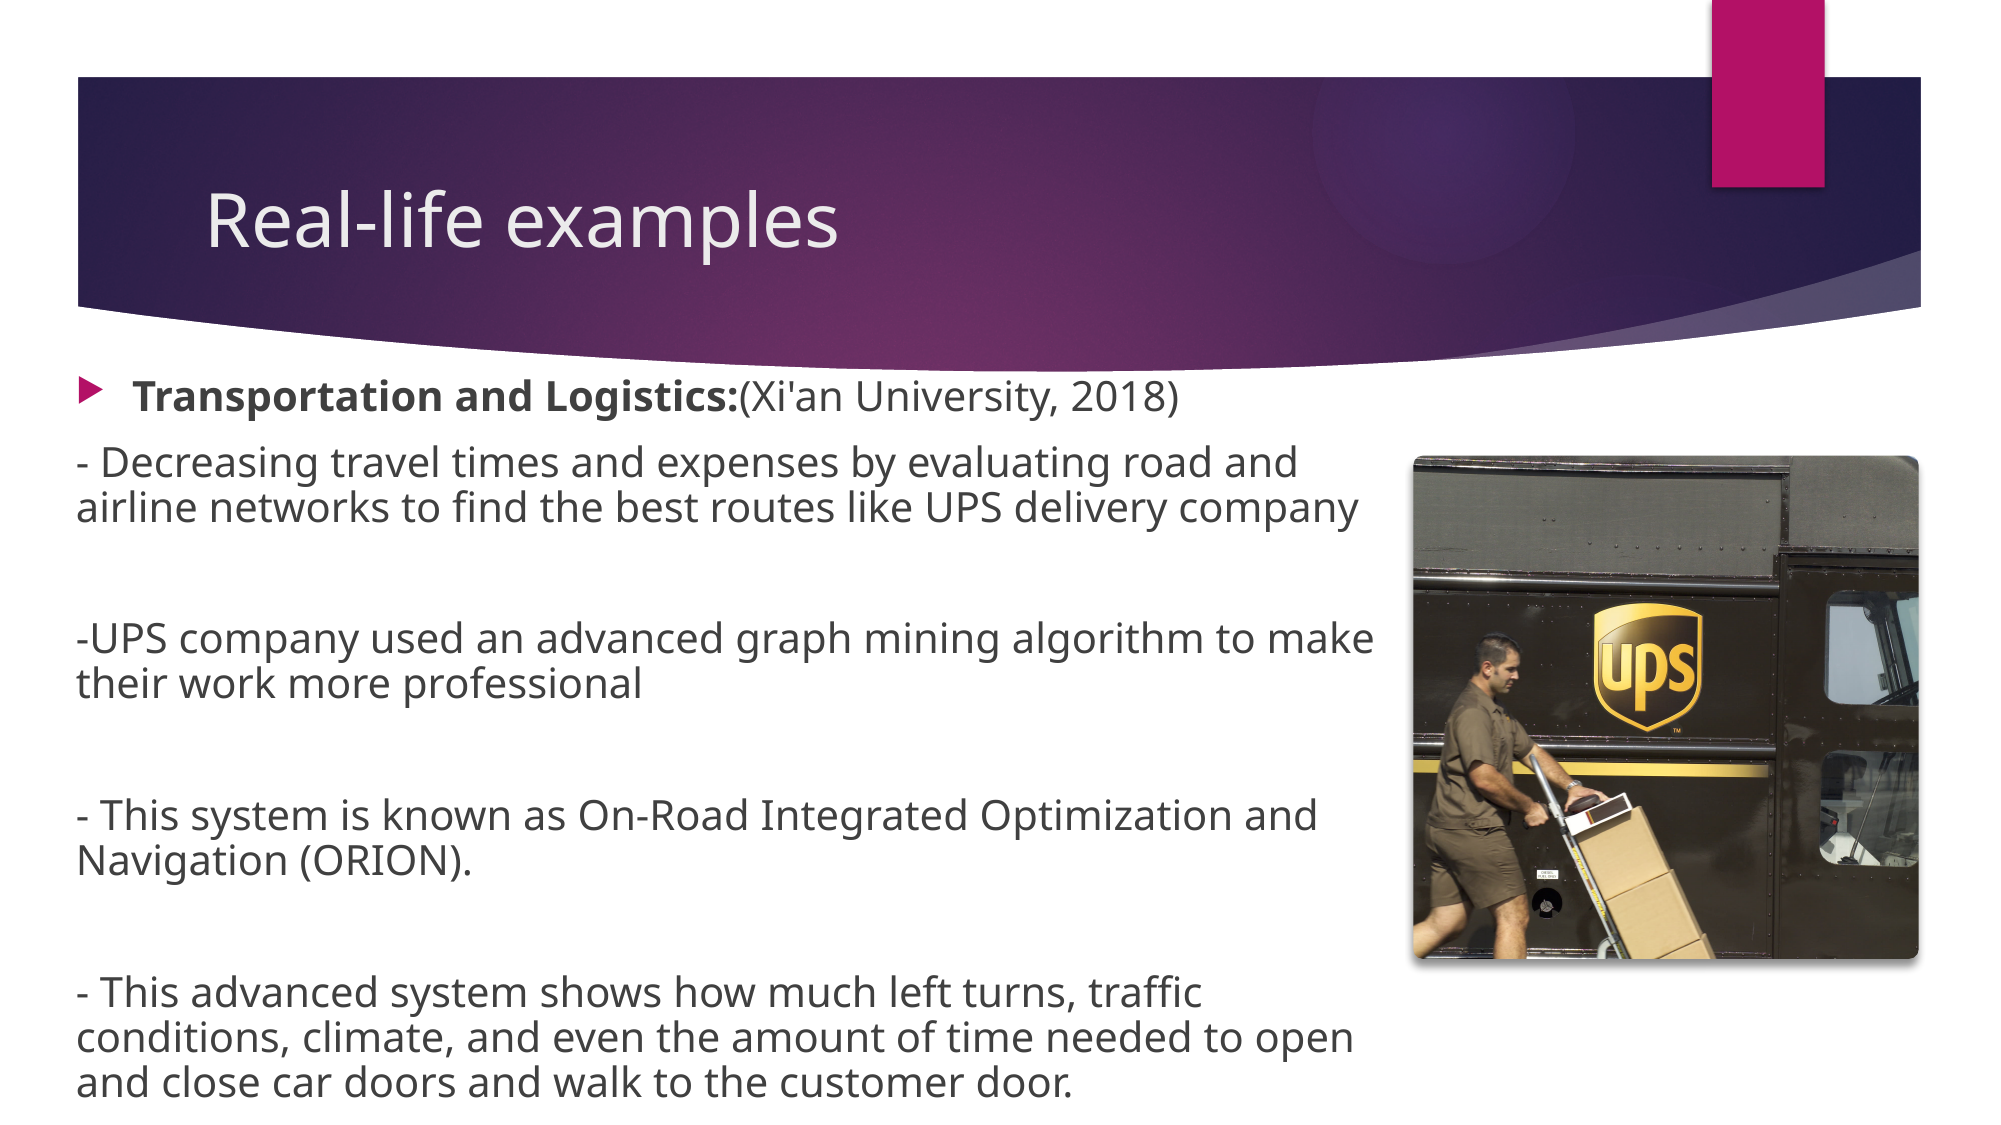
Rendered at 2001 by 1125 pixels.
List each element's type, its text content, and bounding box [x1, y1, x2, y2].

title Real-life examples [189, 159, 1627, 276]
list Transportation and Logistics:(Xi'an University, 2018) - Decreasing travel times and expenses by evaluating road and airline networks to find the best routes like UPS delivery company -UPS company used an advanced graph mining algorithm to make their work more professional - This system is known as On-Road Integrated Optimization and Navigation (ORION). - This advanced system shows how much left turns, traffic conditions, climate, and even the amount of time needed to open and close car doors and walk to the customer door. [60, 338, 1393, 1125]
picture [1413, 455, 1919, 960]
